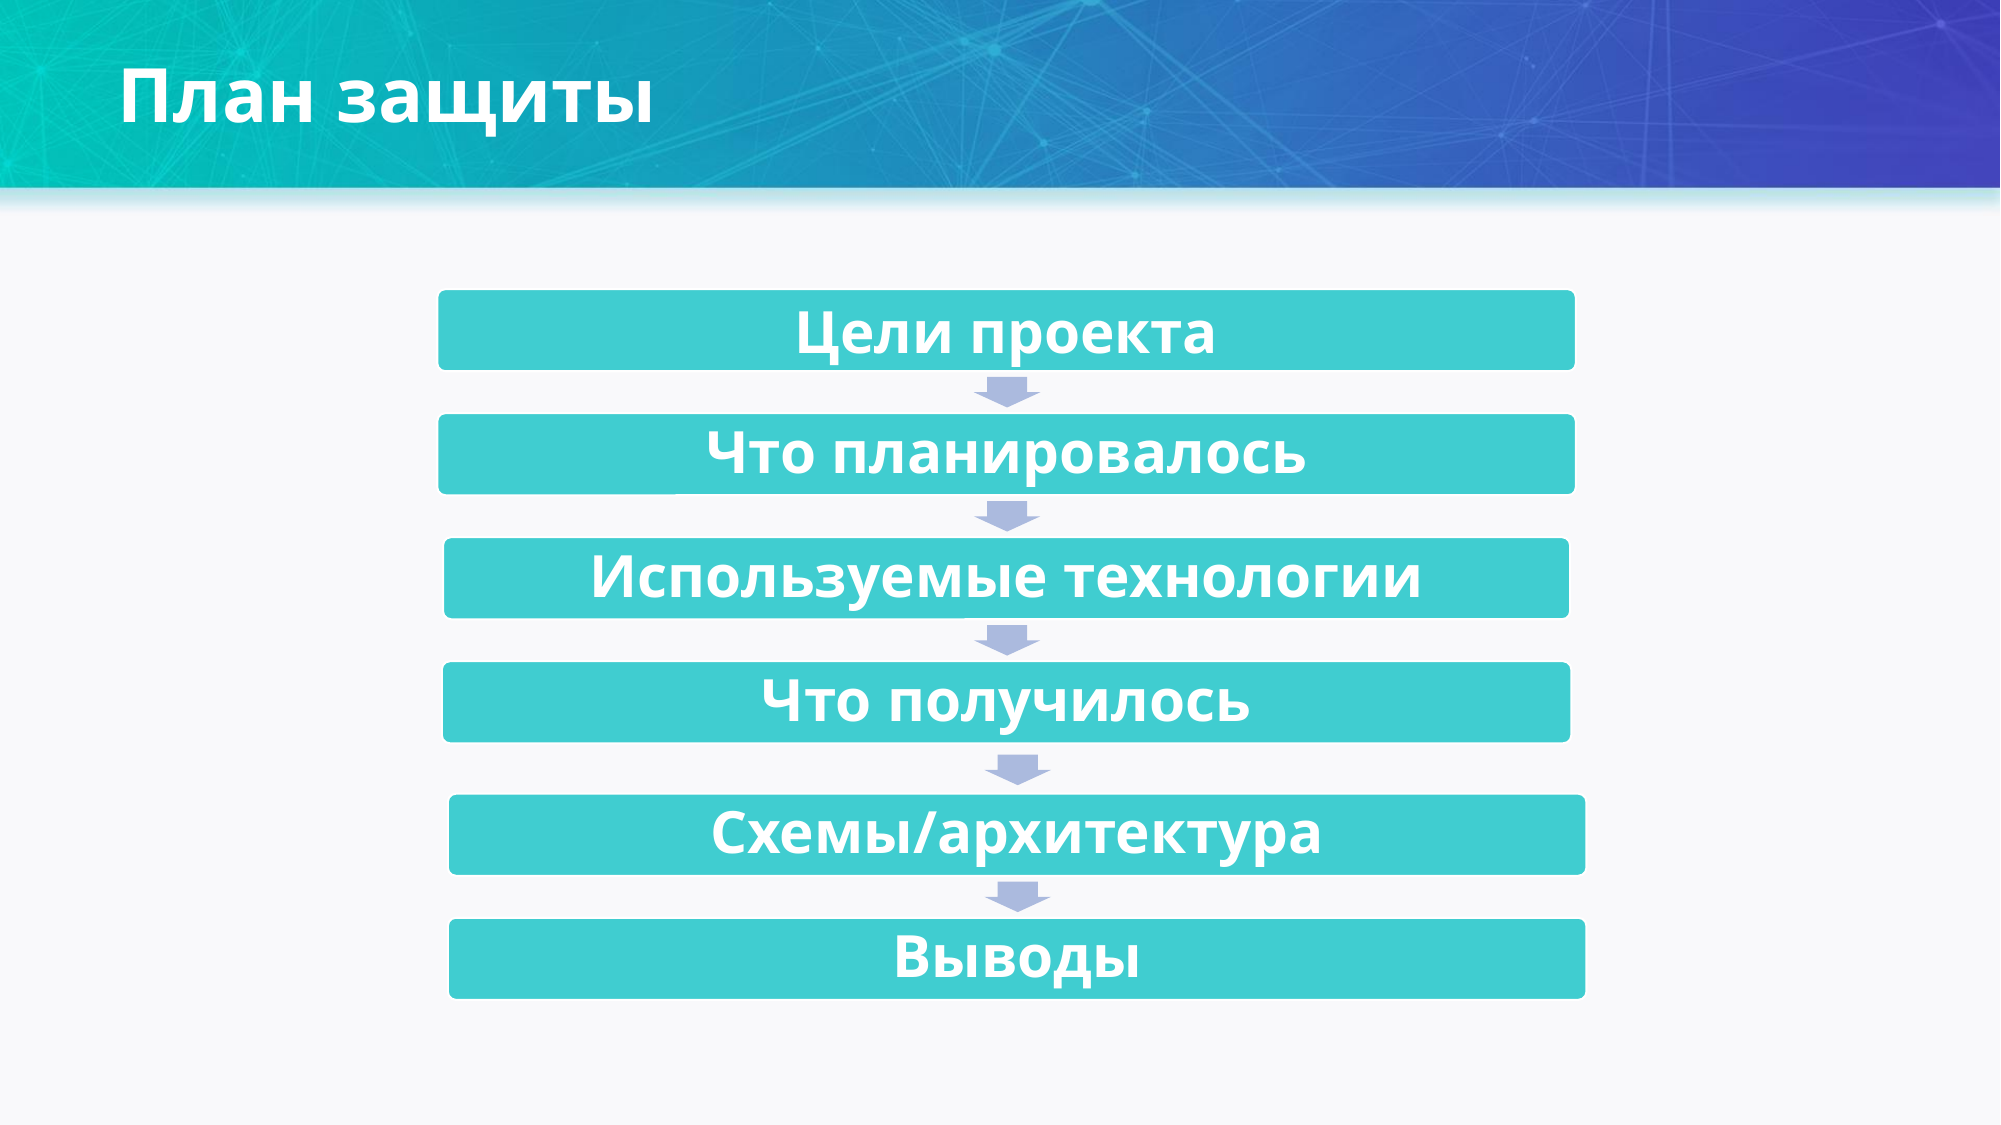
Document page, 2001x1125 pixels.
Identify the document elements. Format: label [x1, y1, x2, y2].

text_box [447, 754, 1587, 1001]
picture [0, 0, 2000, 1125]
text_box [436, 288, 1577, 744]
